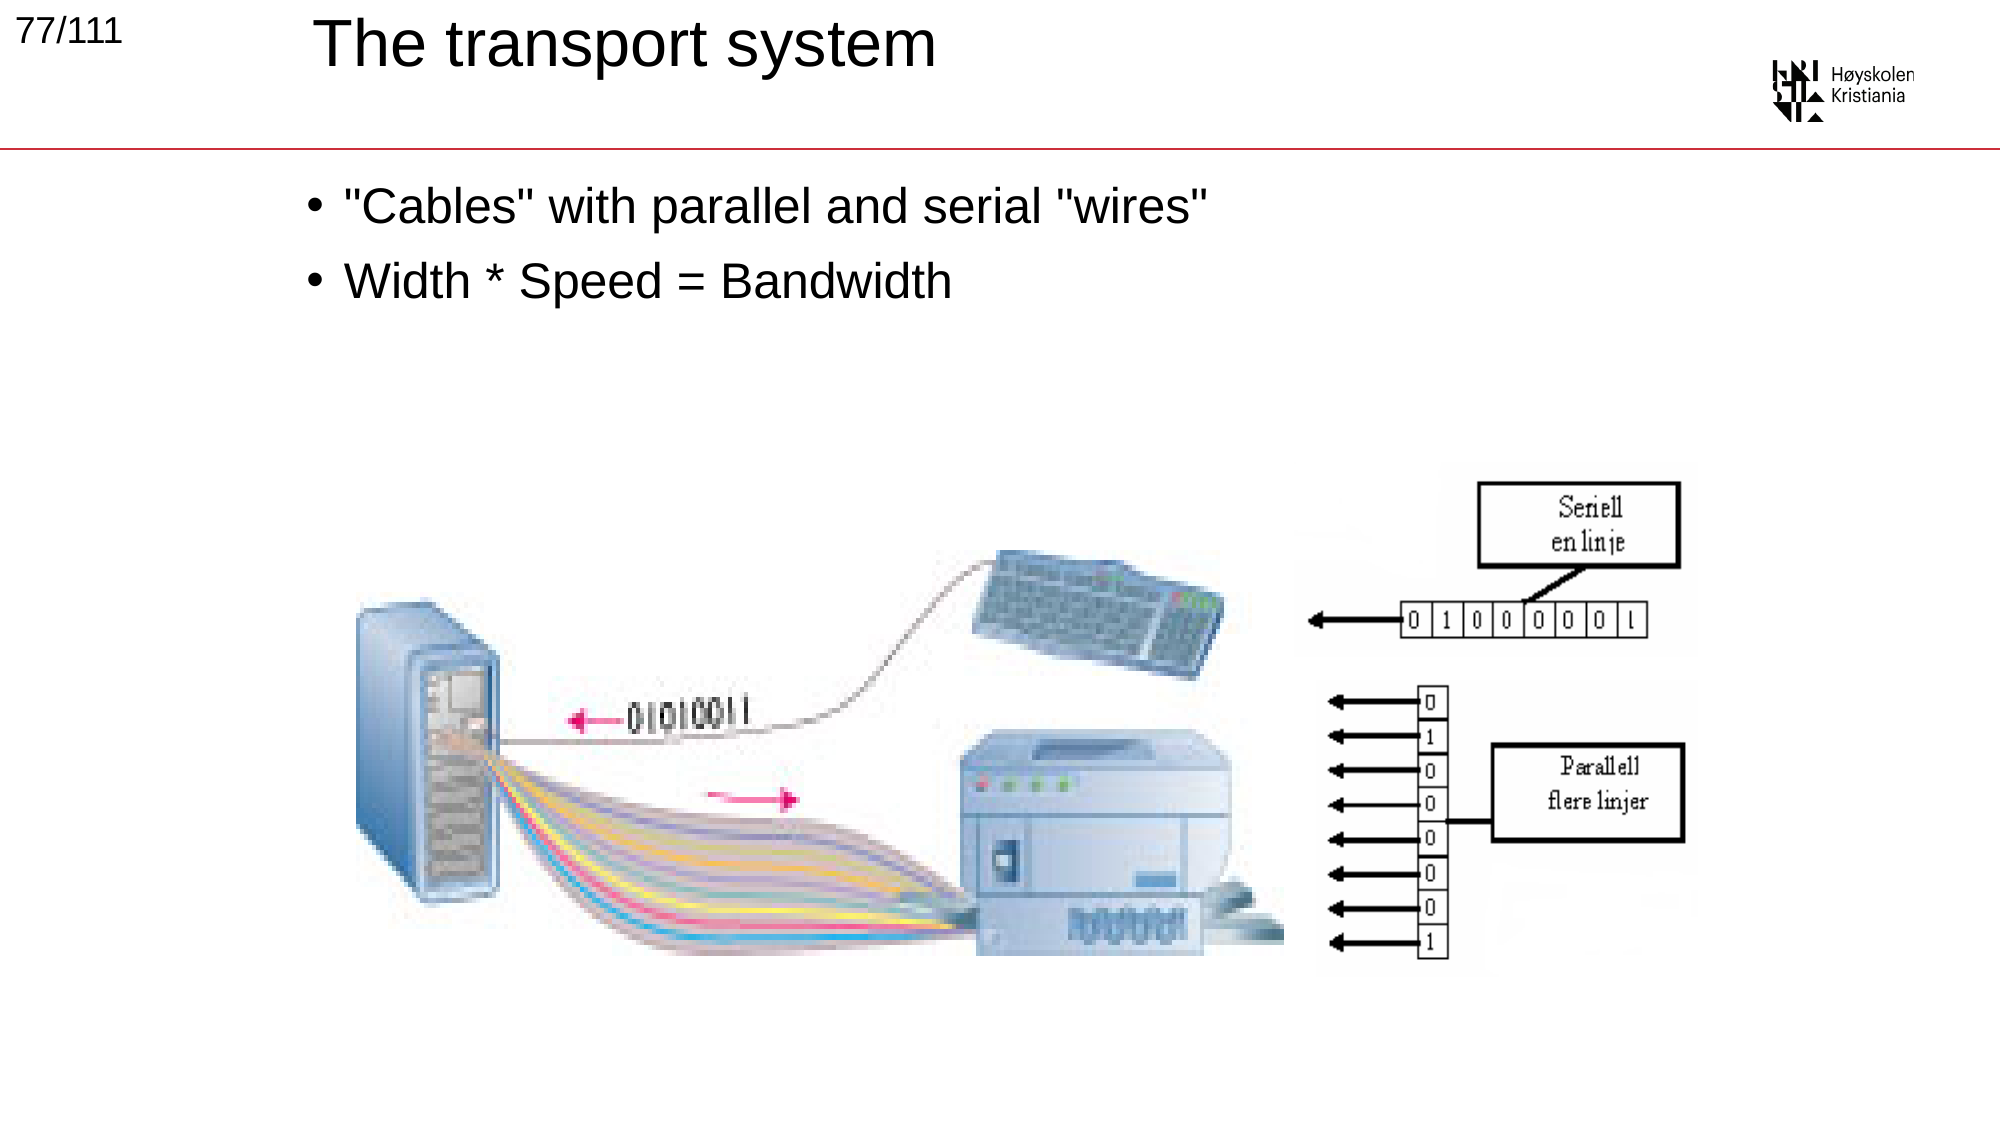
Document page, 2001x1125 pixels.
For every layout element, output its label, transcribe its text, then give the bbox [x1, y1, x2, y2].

picture [1316, 680, 1698, 977]
list "Cables" with parallel and serial "wires" Width * Speed = Bandwidth [291, 172, 1684, 436]
title The transport system [279, 1, 1480, 152]
picture [356, 550, 1284, 956]
picture [1294, 462, 1698, 657]
slide_number 77/111 [0, 0, 208, 74]
